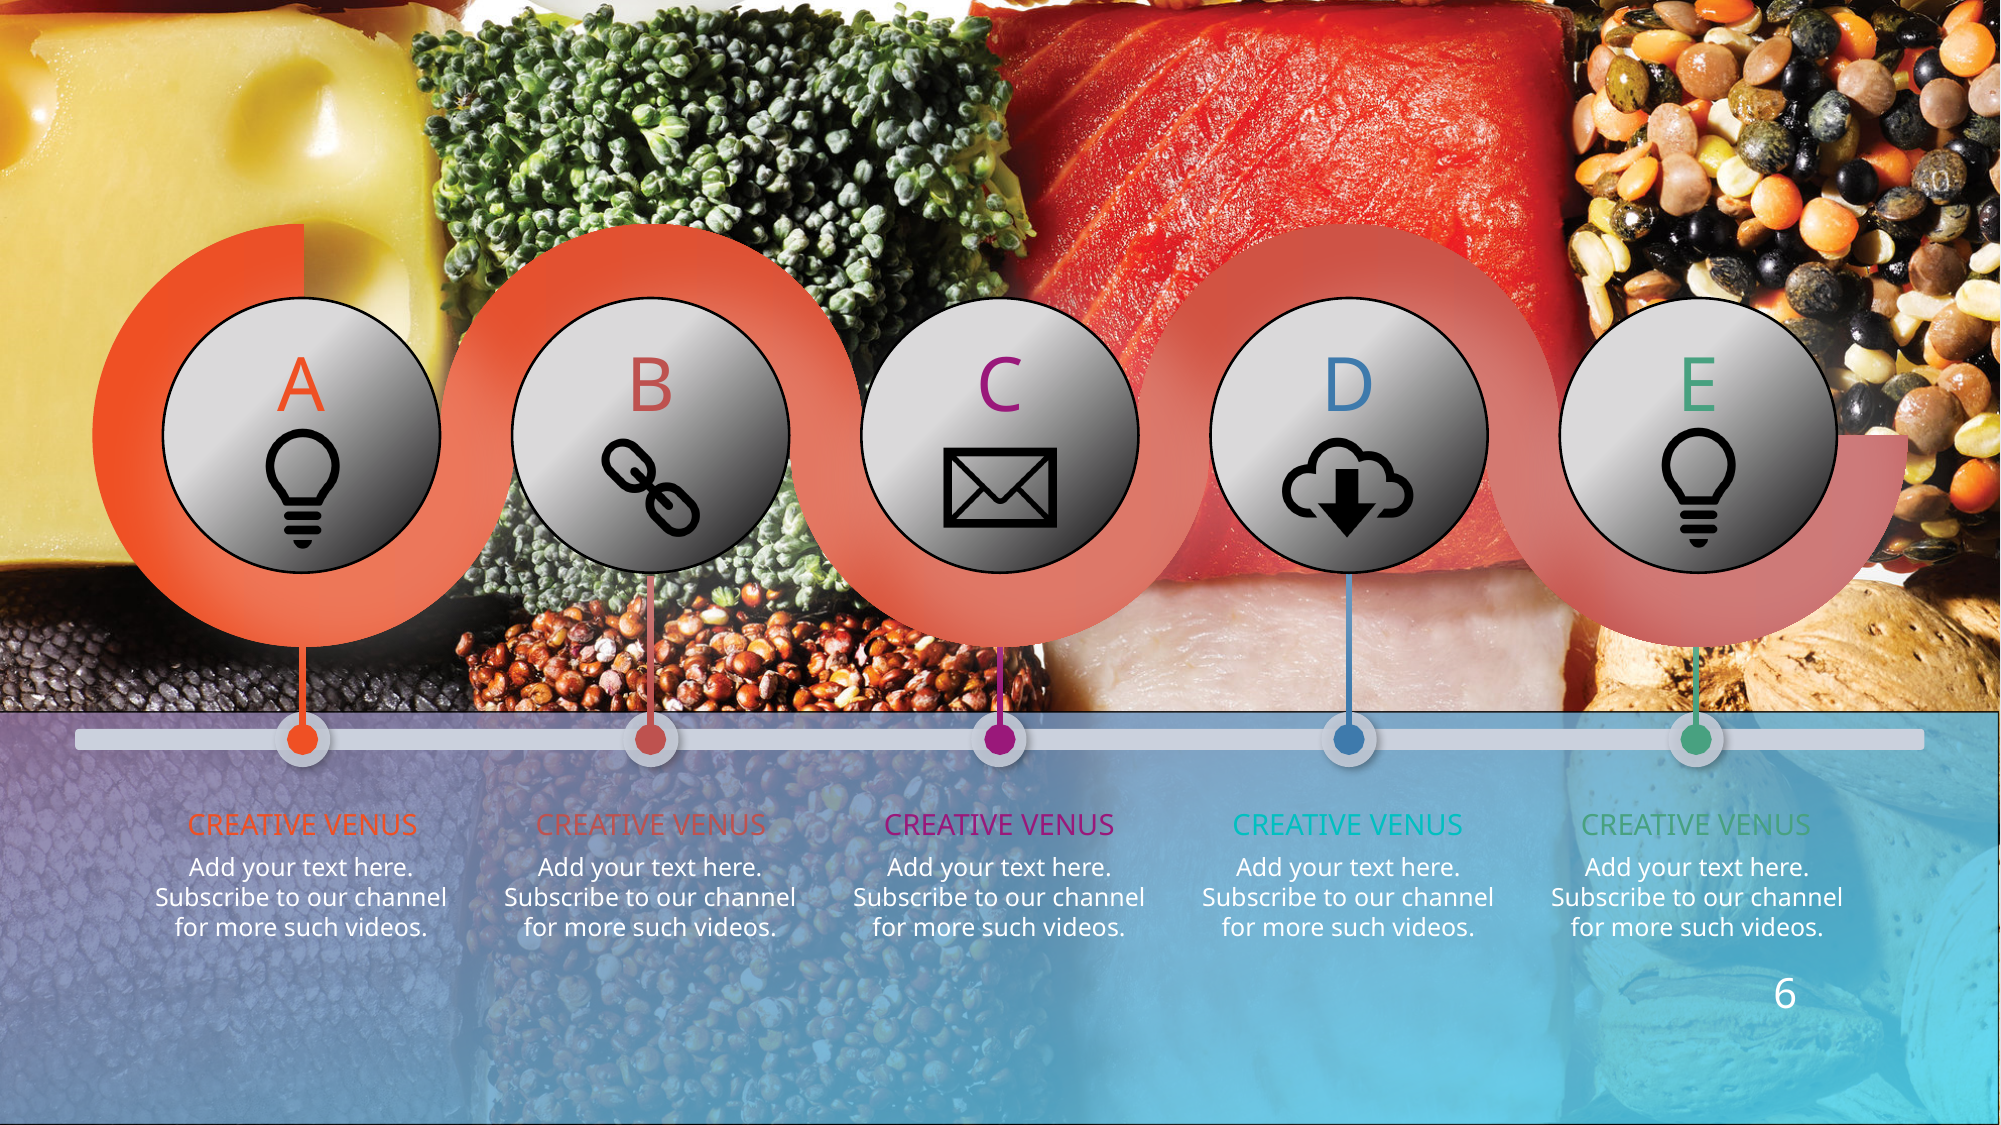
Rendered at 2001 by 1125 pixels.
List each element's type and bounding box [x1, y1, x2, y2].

picture [0, 0, 2000, 1125]
text_box [74, 223, 1925, 768]
